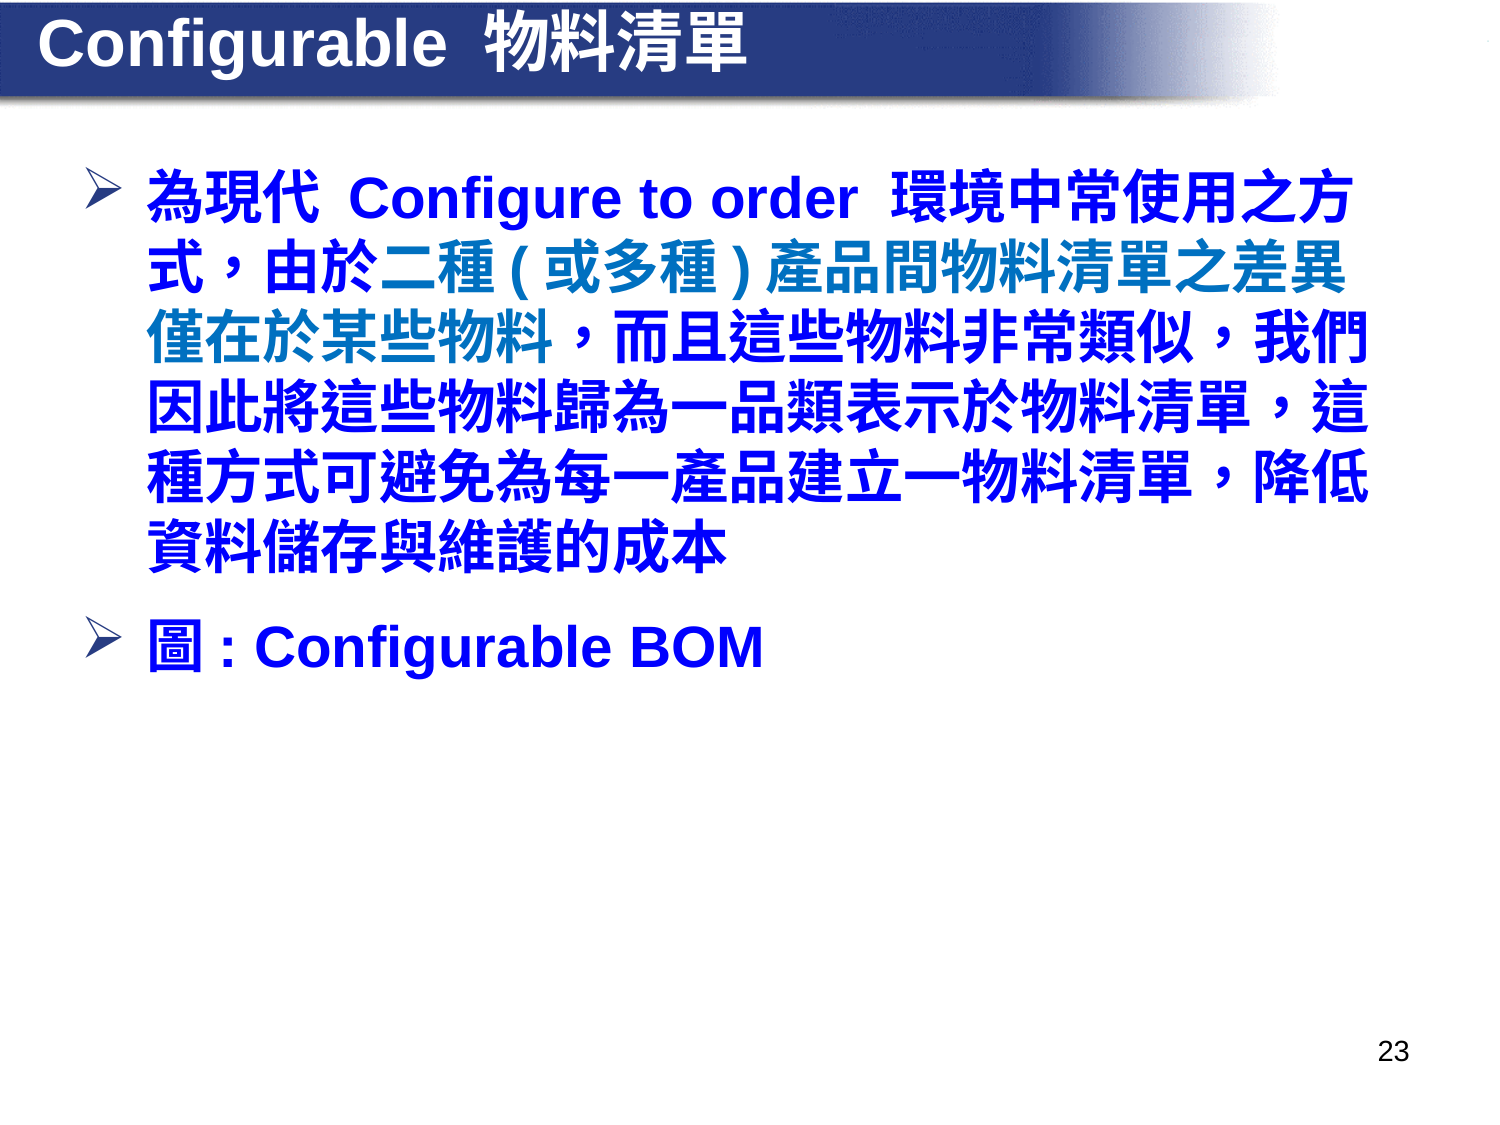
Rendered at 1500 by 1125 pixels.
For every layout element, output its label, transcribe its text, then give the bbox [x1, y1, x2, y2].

slide_number 23 [1074, 1024, 1425, 1103]
list 為現代 Configure to order 環境中常使用之方式，由於二種(或多種)產品間物料清單之差異僅在於某些物料，而且這些物料非常類似，我們因此將這些物料歸為一品類表示於物料清單，這種方式可避免為每一產品建立一物料清單，降低資料儲存與維護的成本 圖: Configurable BOM [80, 160, 1381, 856]
title Configurable 物料清單 [37, 0, 1163, 93]
picture [0, 0, 1500, 114]
